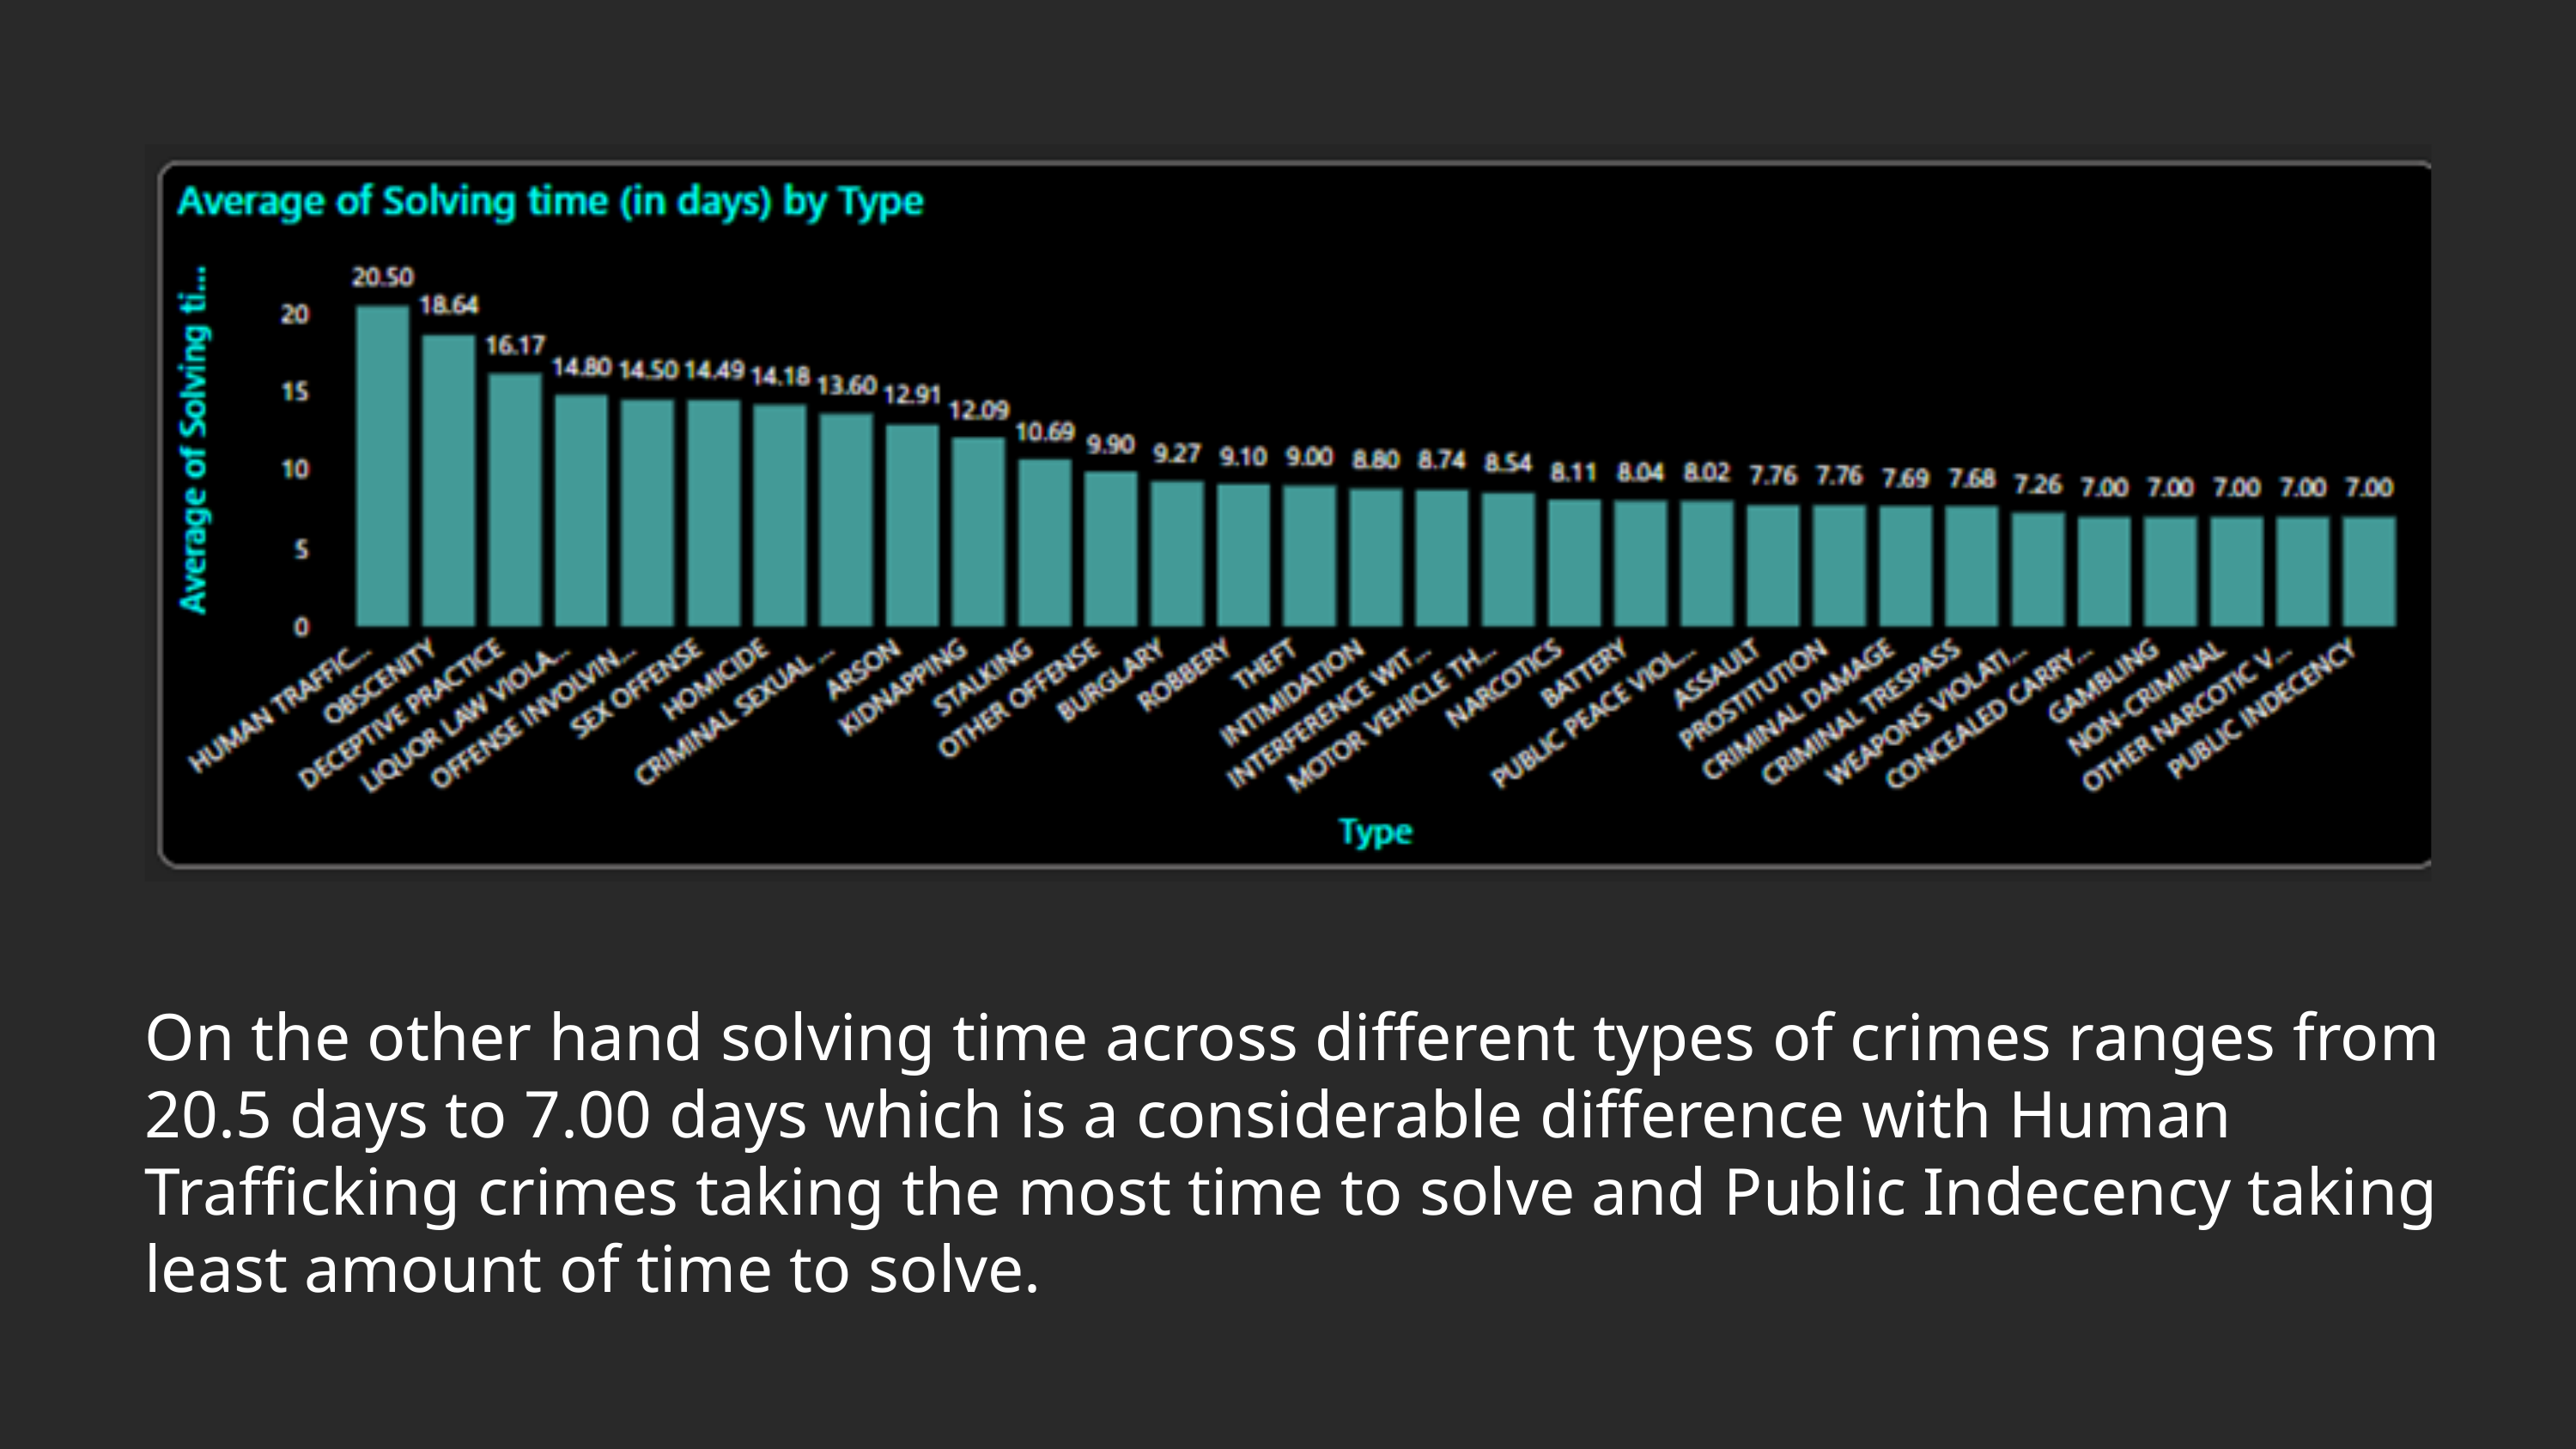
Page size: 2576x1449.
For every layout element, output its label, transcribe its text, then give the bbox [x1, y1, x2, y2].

text_box [144, 144, 2432, 882]
text_box On the other hand solving time across different types of crimes ranges from 20.5 days to 7.00 days which is a considerable difference with Human Trafficking crimes taking the most time to solve and Public Indecency taking least amount of time to solve. [144, 996, 2533, 1306]
